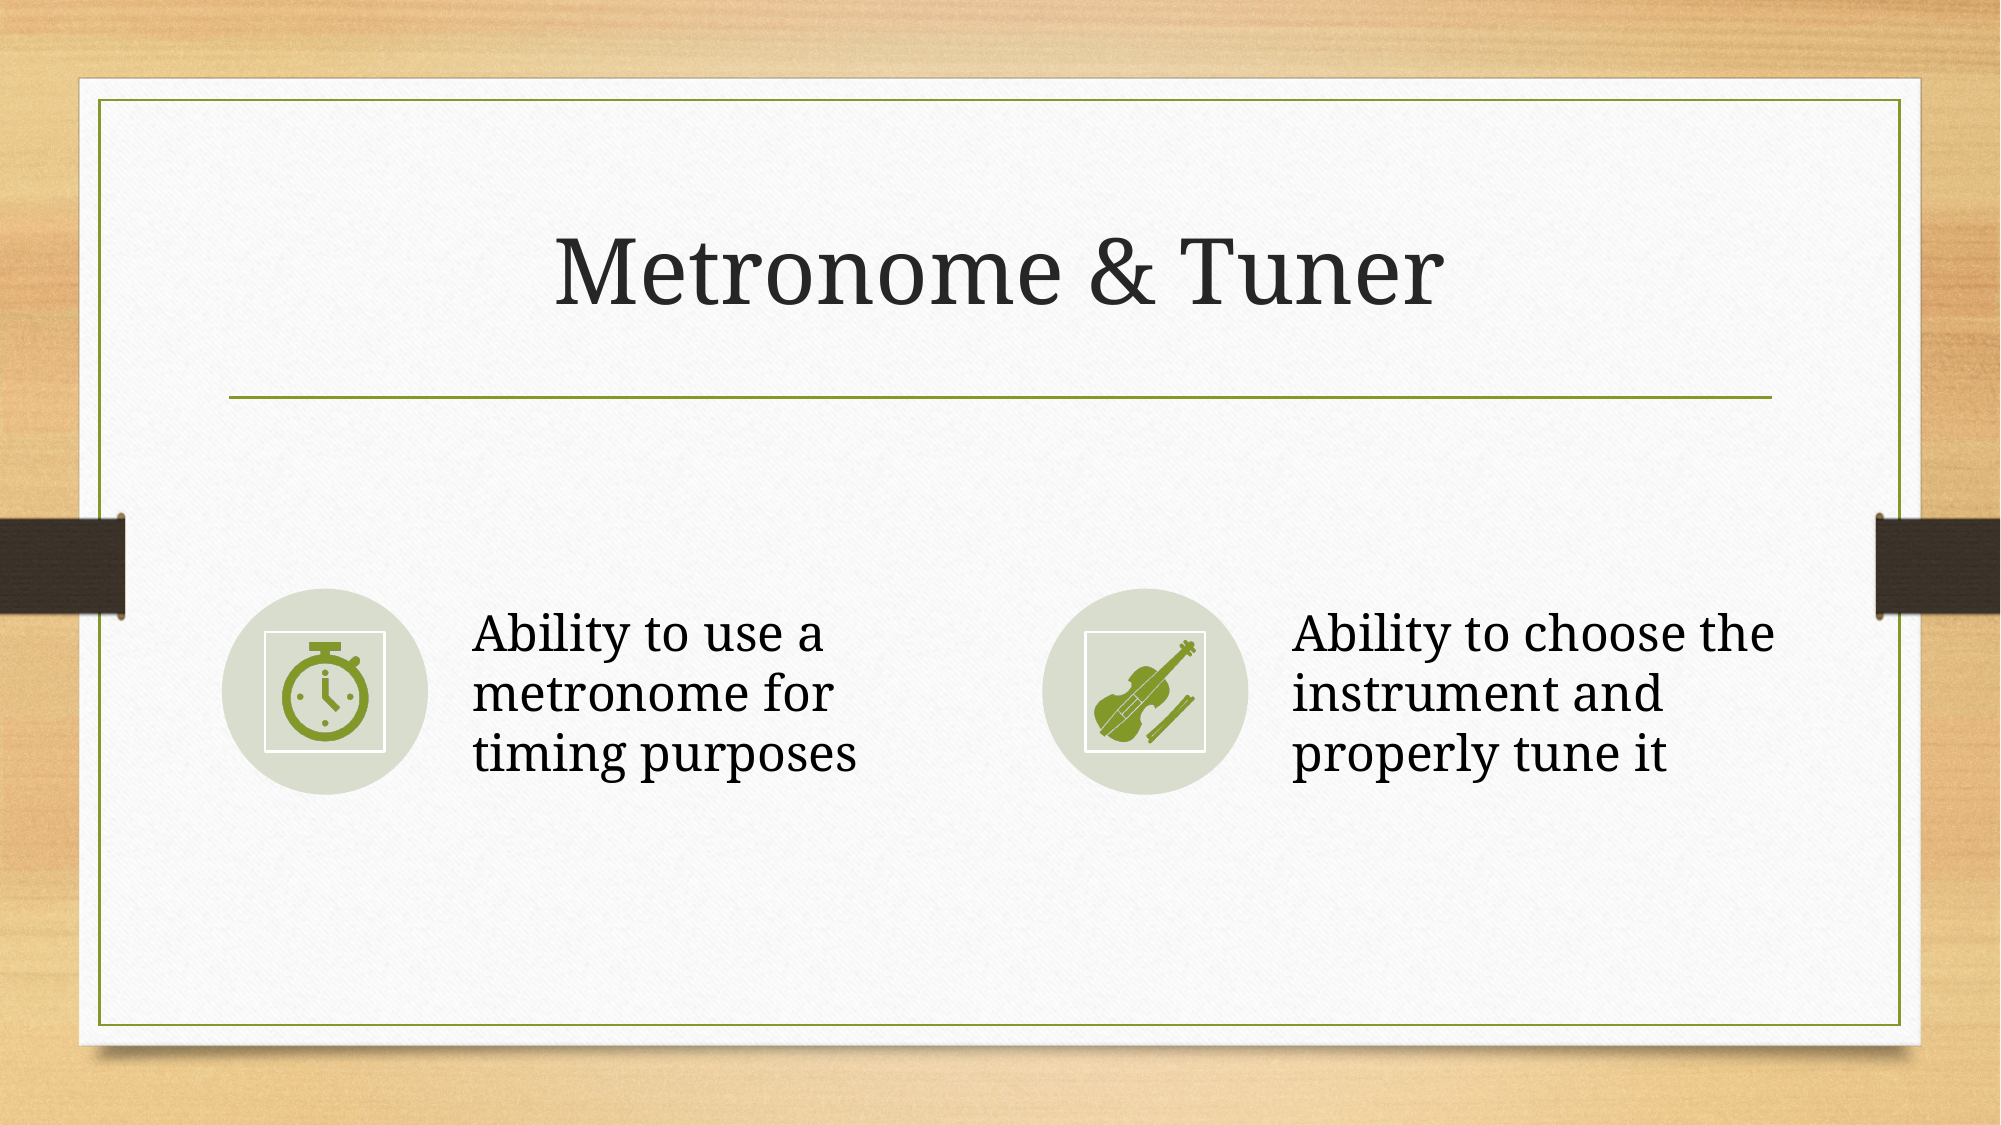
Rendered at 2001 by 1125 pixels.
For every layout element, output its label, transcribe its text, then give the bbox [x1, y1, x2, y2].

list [212, 419, 1788, 965]
picture [0, 0, 2001, 1125]
title Metronome & Tuner [212, 161, 1788, 375]
